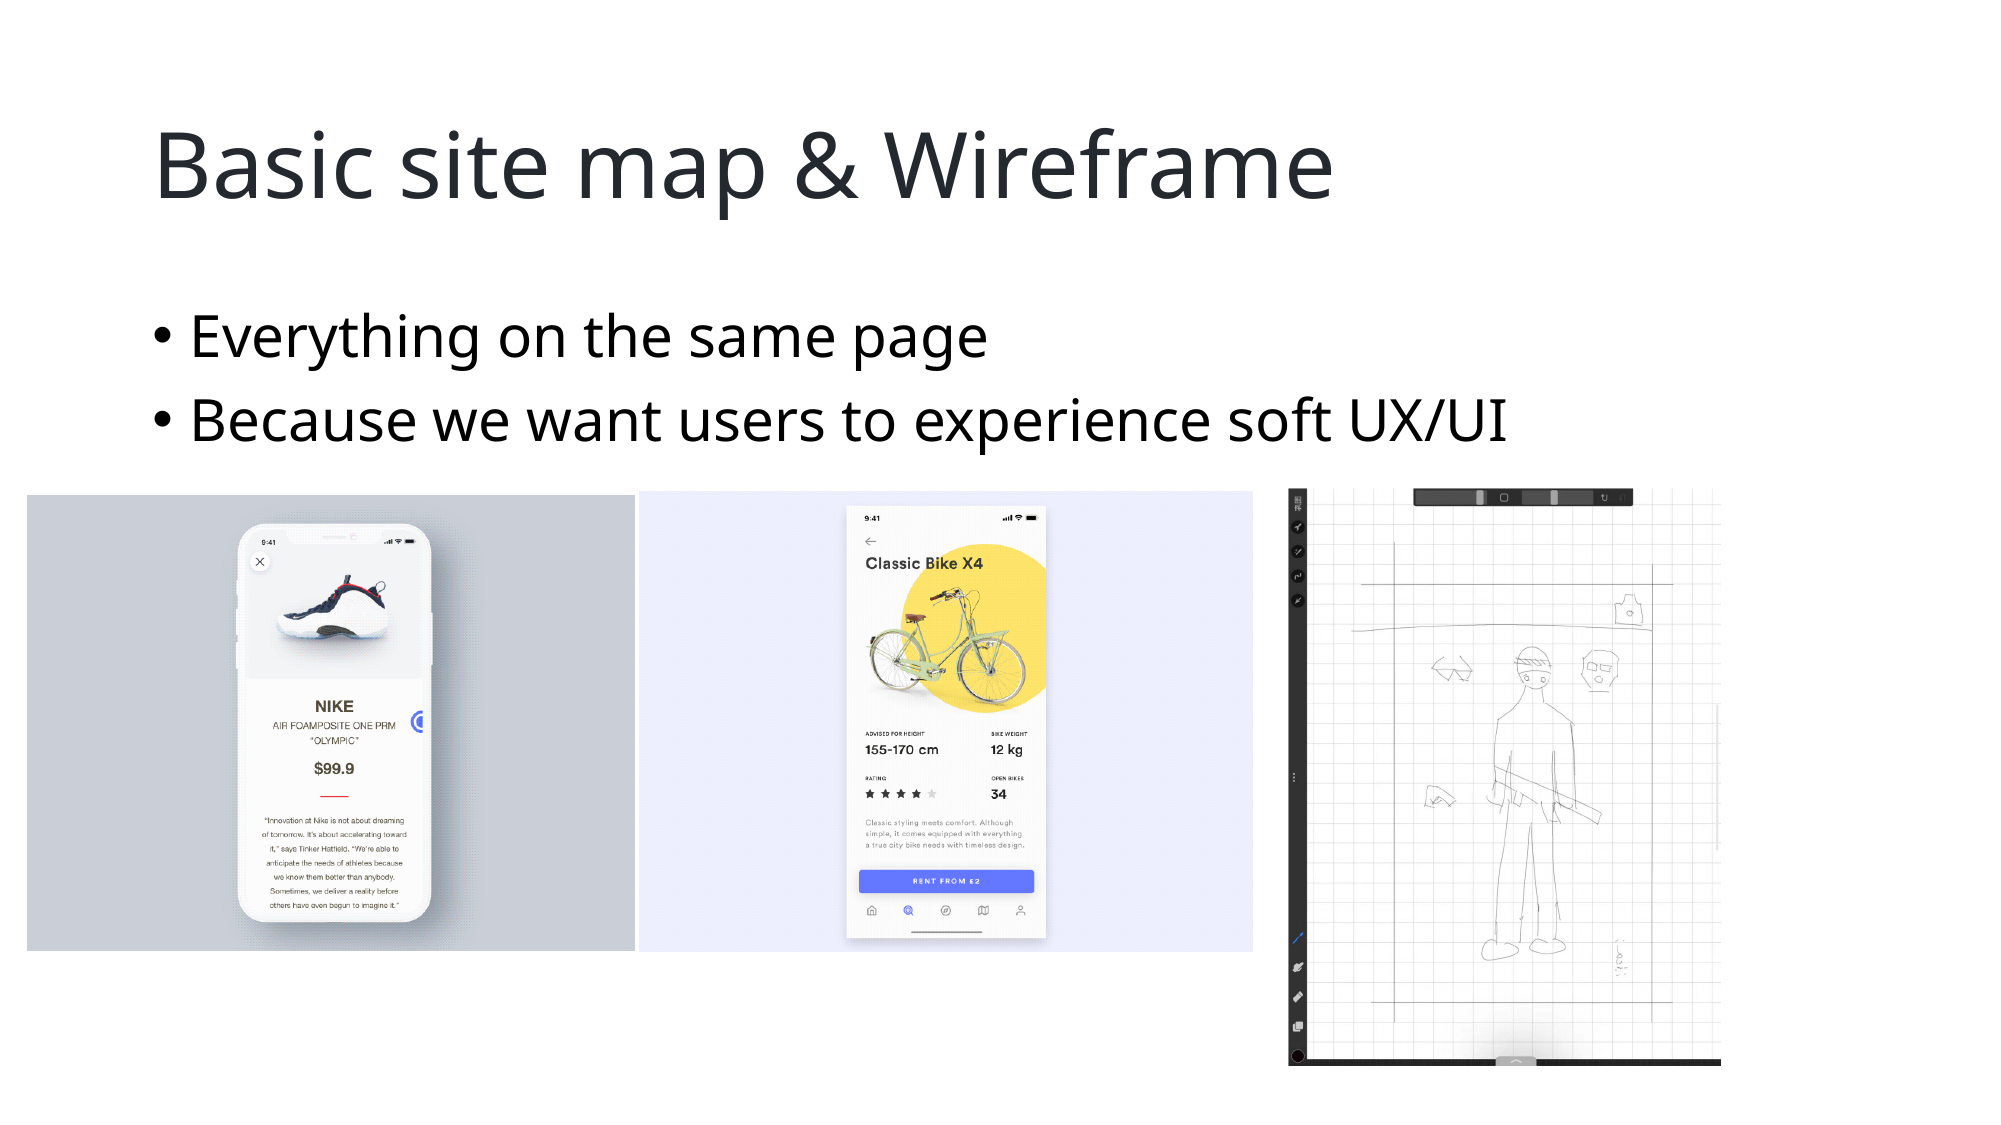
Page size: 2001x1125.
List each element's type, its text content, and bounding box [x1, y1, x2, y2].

title Basic site map & Wireframe [137, 59, 1863, 278]
list Everything on the same page Because we want users to experience soft UX/UI [137, 299, 1863, 1014]
picture [27, 495, 635, 951]
picture [639, 489, 1793, 1066]
